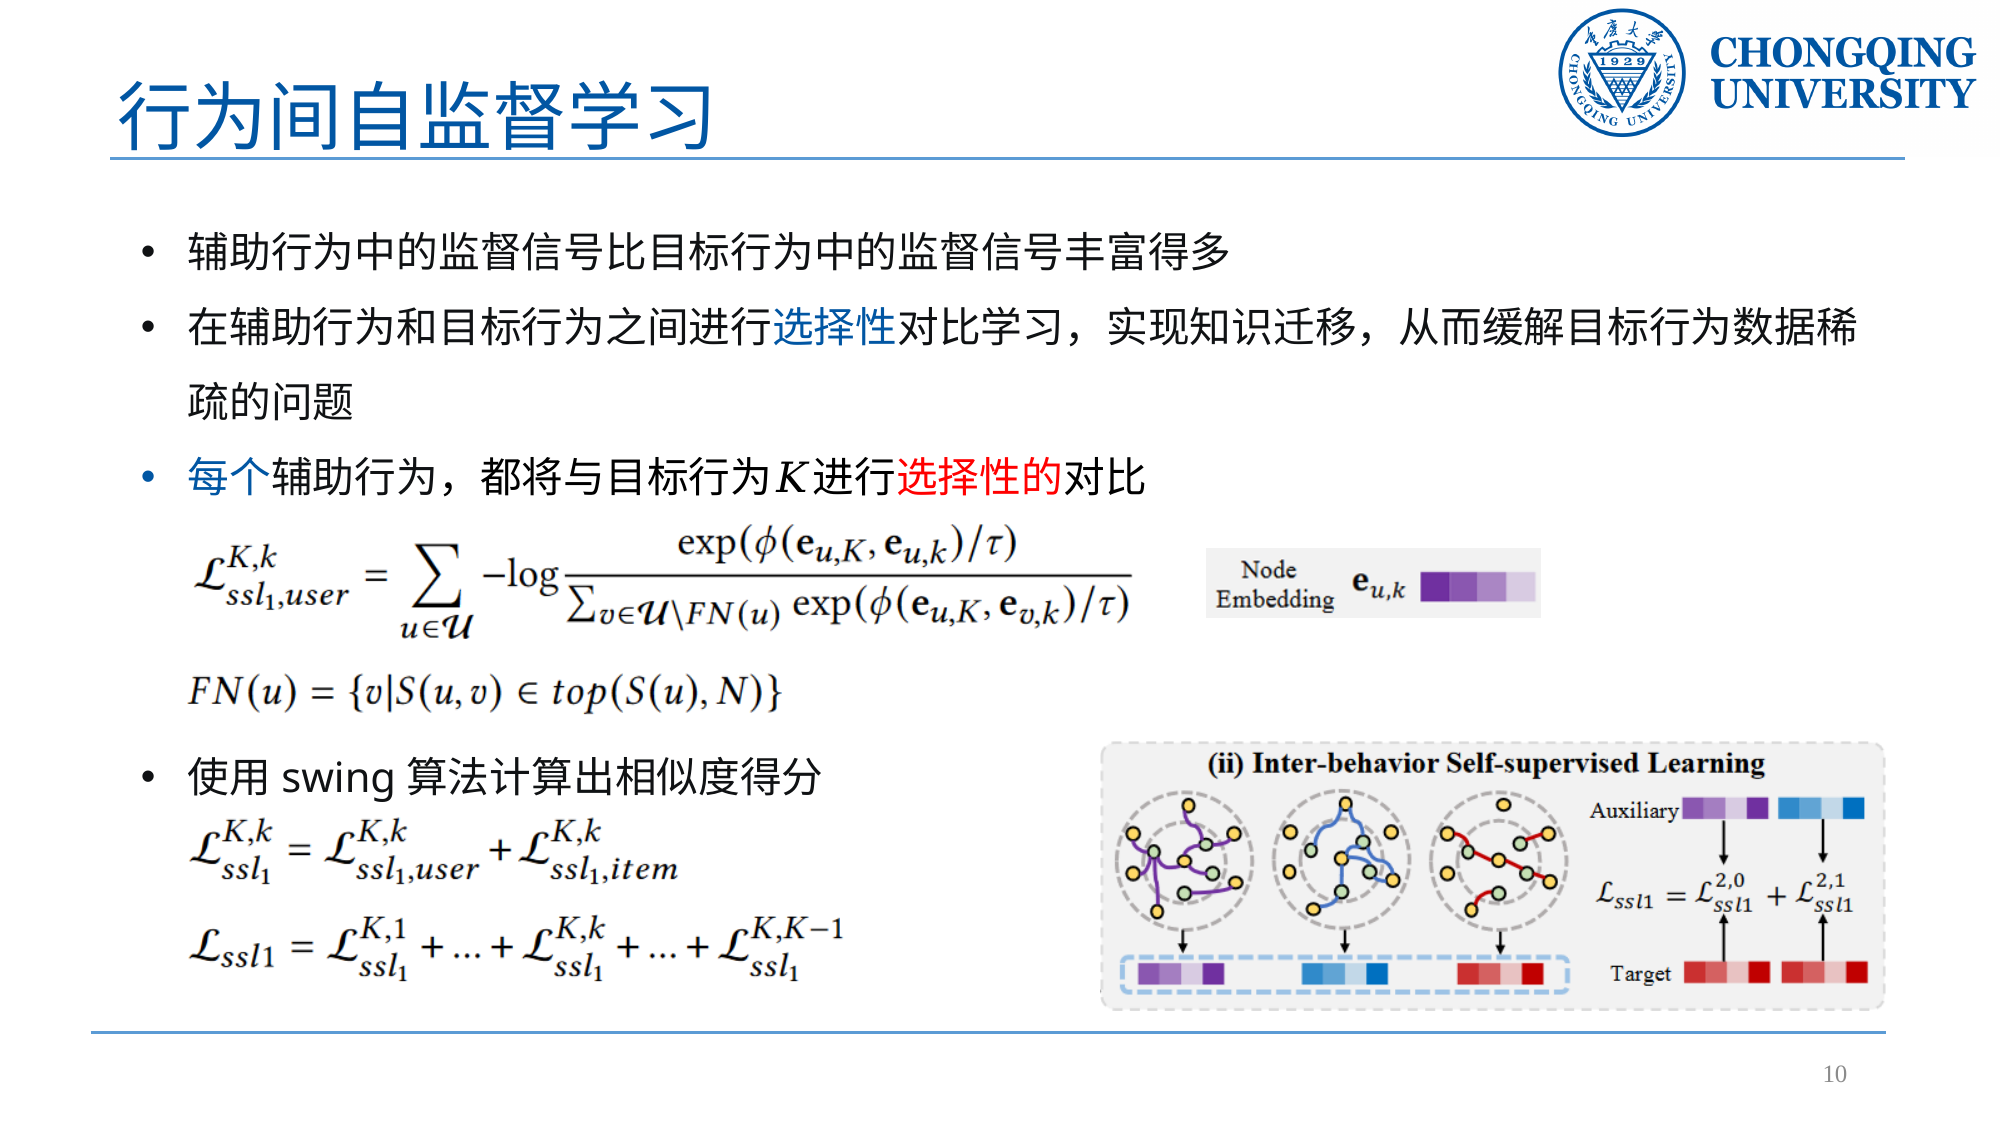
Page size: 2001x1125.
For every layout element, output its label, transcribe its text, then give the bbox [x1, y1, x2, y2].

text_box [983, 396, 2000, 1125]
picture [187, 517, 1136, 650]
picture [186, 913, 845, 985]
title 行为间自监督学习 [102, 76, 1828, 165]
picture [1100, 739, 1887, 1011]
picture [1550, 0, 2000, 157]
picture [186, 815, 680, 888]
picture [186, 667, 782, 718]
picture [1206, 548, 1541, 618]
